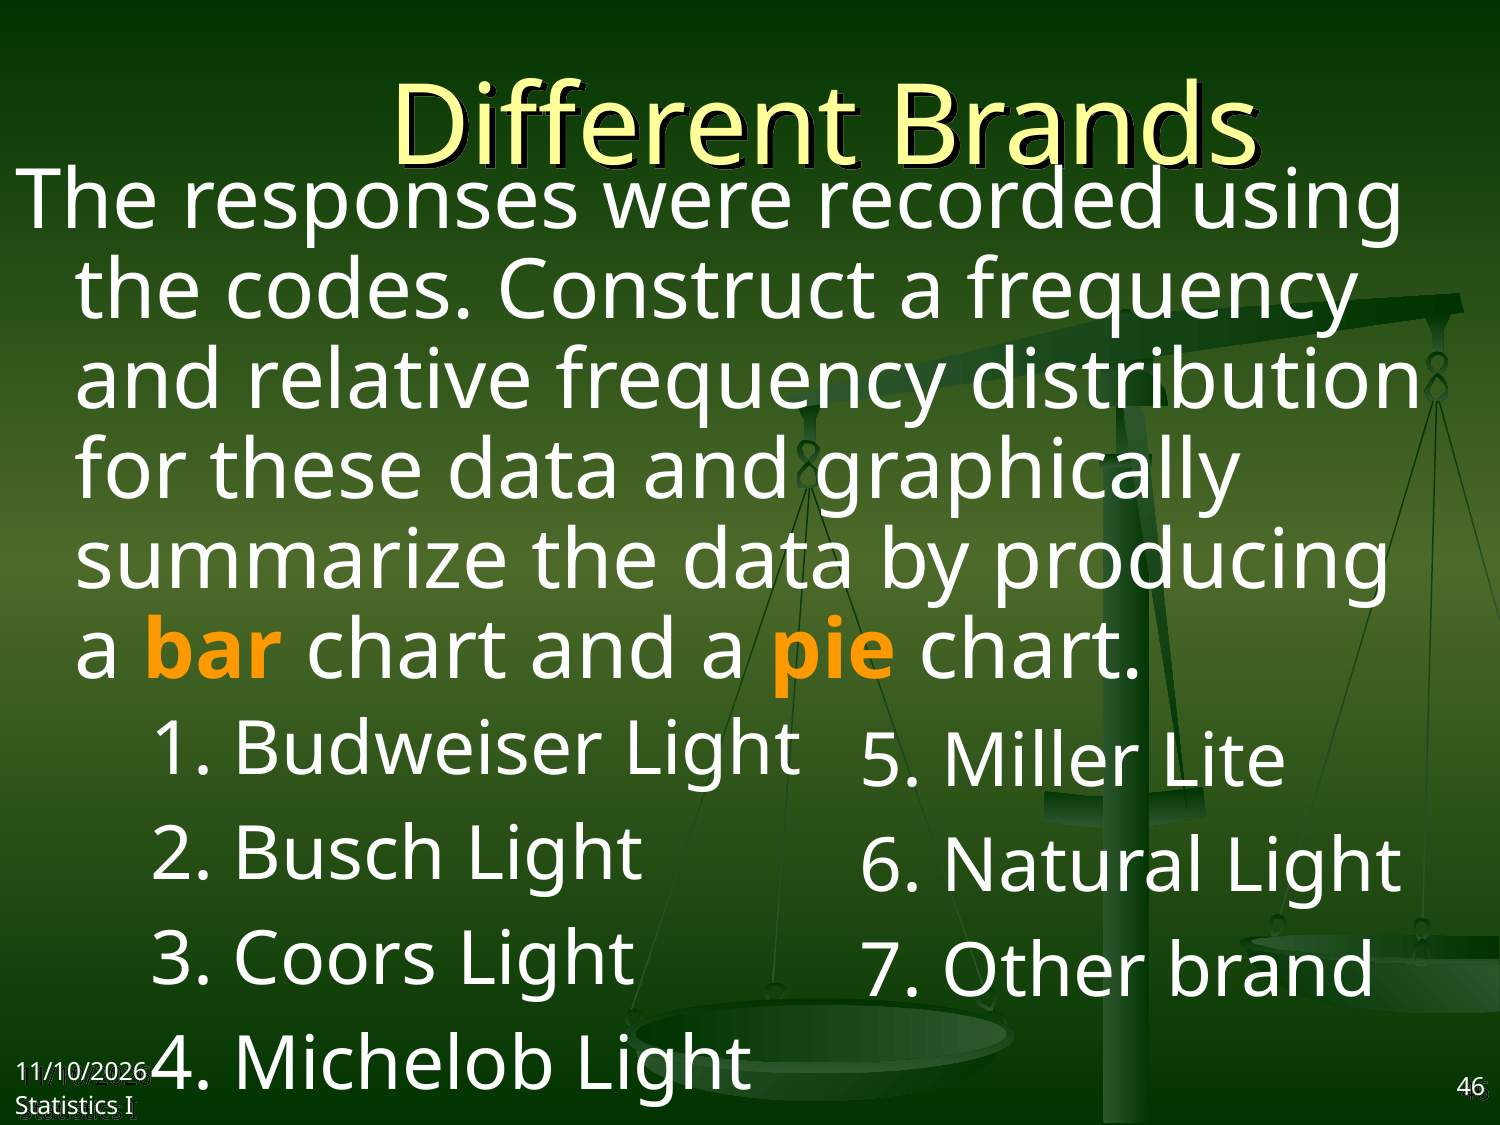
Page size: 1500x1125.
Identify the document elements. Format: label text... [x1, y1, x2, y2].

list The responses were recorded using the codes. Construct a frequency and relative frequency distribution for these data and graphically summarize the data by producing a bar chart and a pie chart. [0, 148, 1442, 728]
text_box 5. Miller Lite 6. Natural Light 7. Other brand [844, 704, 1459, 1047]
text_box 1. Budweiser Light 2. Busch Light 3. Coors Light 4. Michelob Light [135, 692, 845, 1105]
title Different Brands [149, 54, 1500, 185]
slide_number 46 [1149, 1049, 1500, 1125]
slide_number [0, 1049, 351, 1125]
